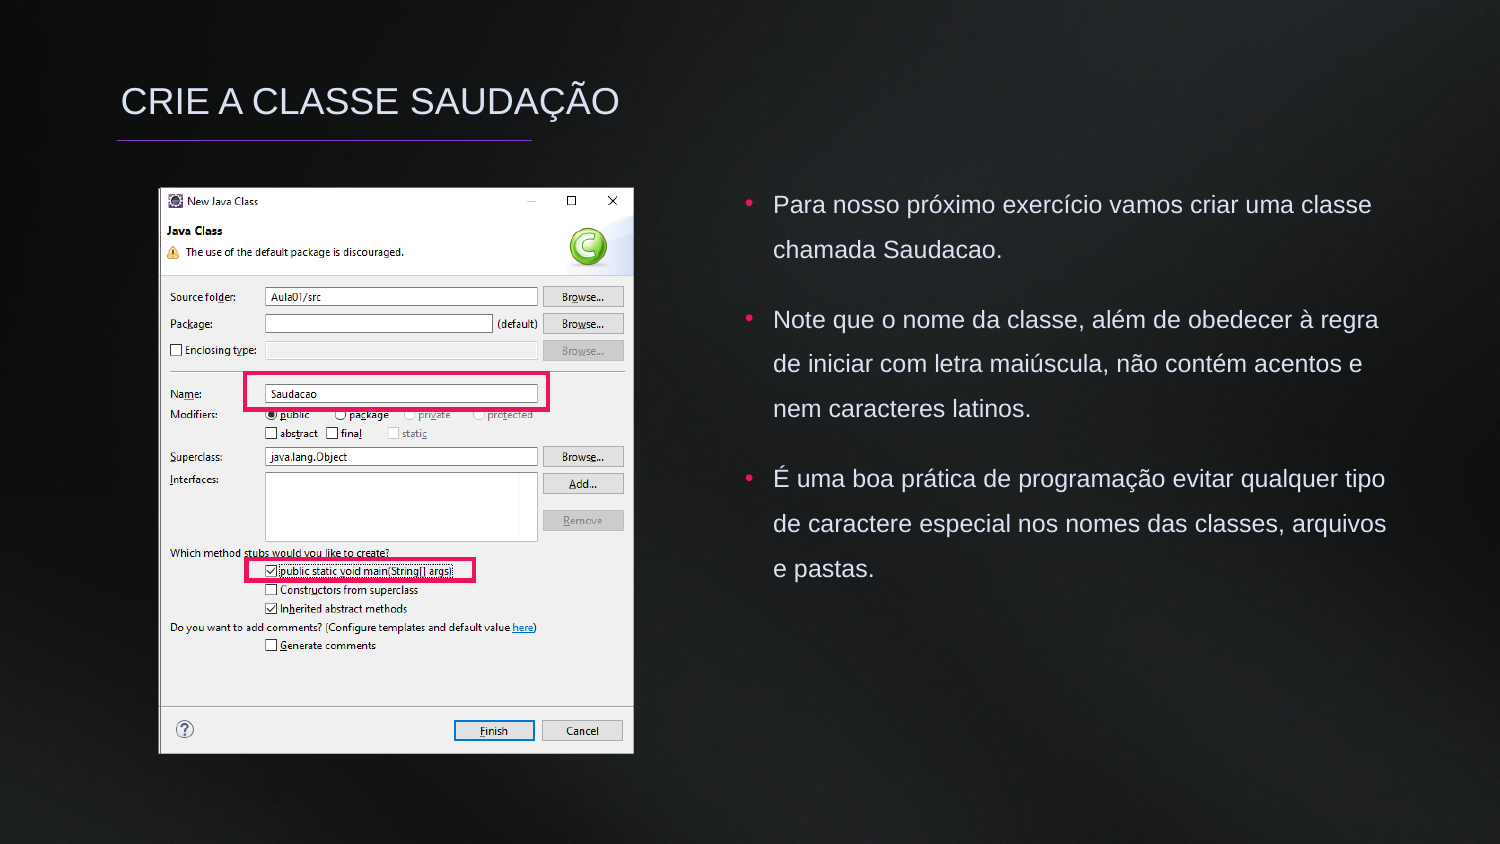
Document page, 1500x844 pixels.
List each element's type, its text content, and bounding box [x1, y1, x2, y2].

text_box CRIE A CLASSE SAUDAÇÃO [105, 69, 960, 130]
text_box Para nosso próximo exercício vamos criar uma classe chamada Saudacao. Note que o nome da classe, além de obedecer à regra de iniciar com letra maiúscula, não contém acentos e nem caracteres latinos. É uma boa prática de programação evitar qualquer tipo de caractere especial nos nomes das classes, arquivos e pastas. [729, 165, 1413, 590]
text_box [158, 187, 634, 754]
picture [0, 0, 1500, 844]
